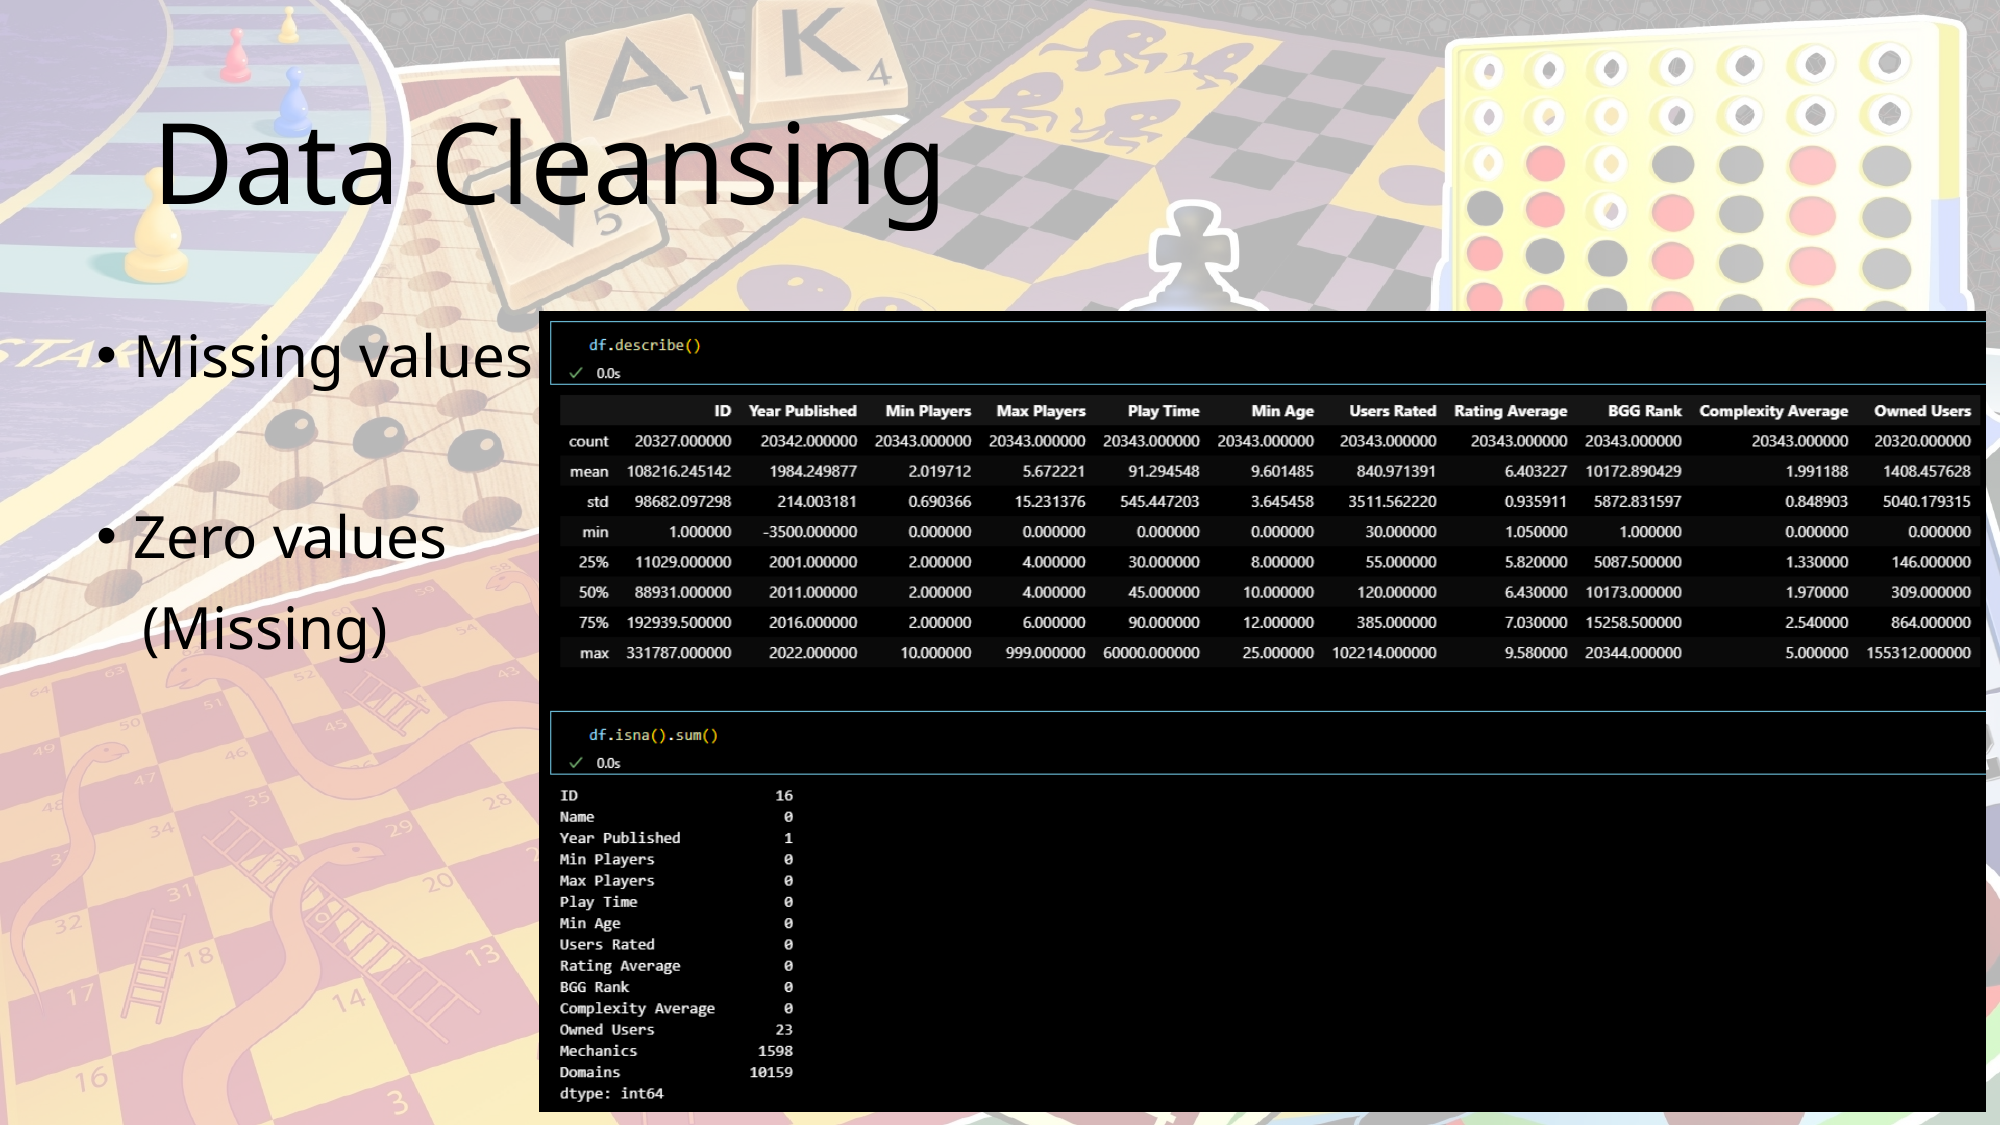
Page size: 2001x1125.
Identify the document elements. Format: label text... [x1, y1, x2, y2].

title Data Cleansing [137, 59, 1863, 278]
list Missing values Zero values (Missing) [81, 311, 539, 1026]
picture [539, 311, 1986, 1112]
